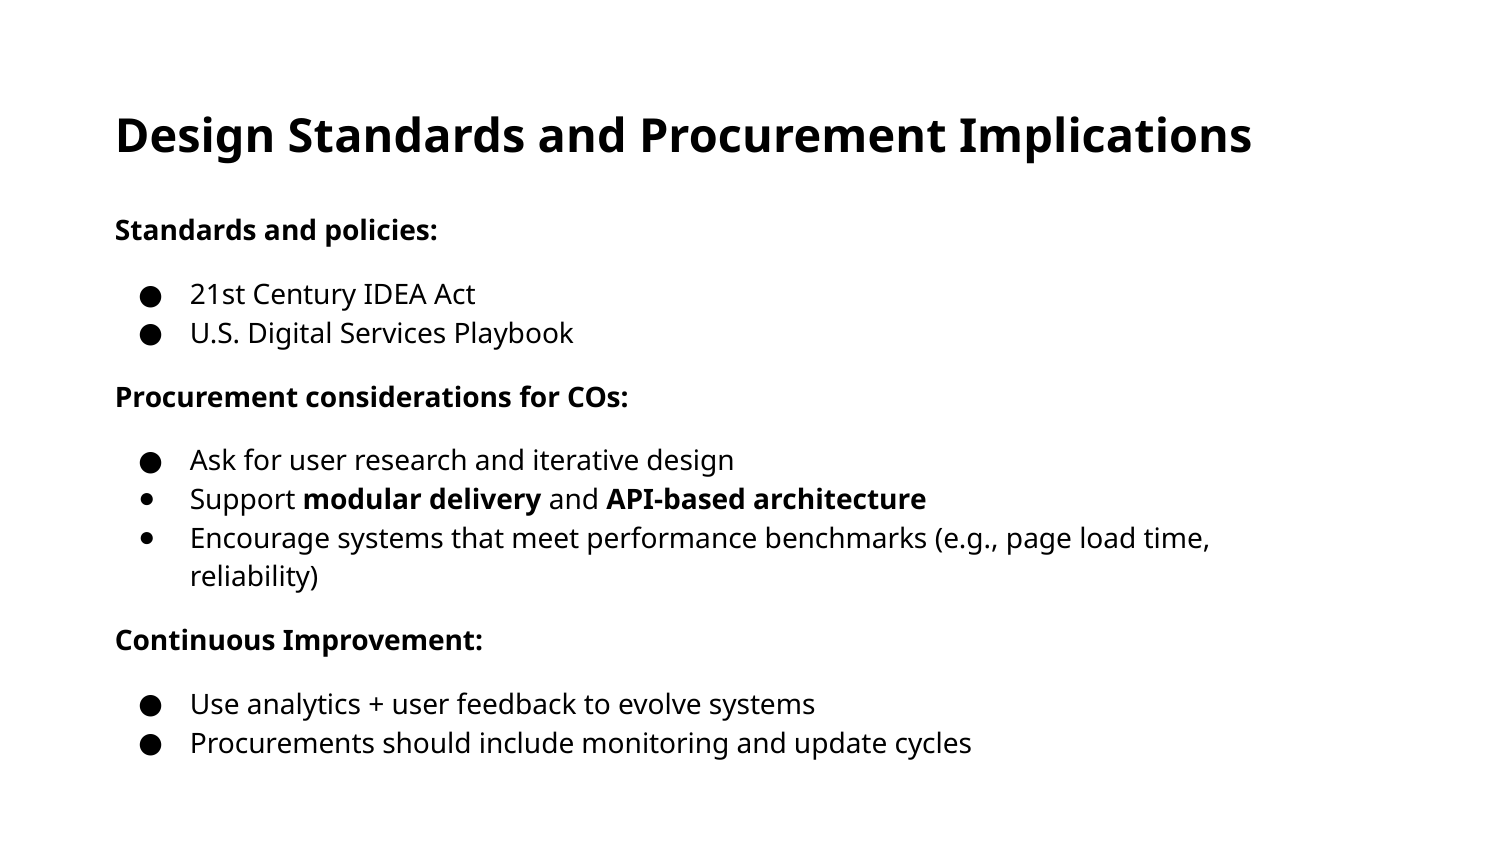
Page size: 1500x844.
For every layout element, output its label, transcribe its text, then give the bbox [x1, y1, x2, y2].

text_box [99, 157, 655, 213]
text_box Design Standards and Procurement Implications [99, 99, 1315, 157]
text_box Standards and policies: 21st Century IDEA Act U.S. Digital Services Playbook Procurement considerations for COs: Ask for user research and iterative design Support modular delivery and API-based architecture Encourage systems that meet performance benchmarks (e.g., page load time, reliability) Continuous Improvement: Use analytics + user feedback to evolve systems Procurements should include monitoring and update cycles [99, 230, 1353, 793]
